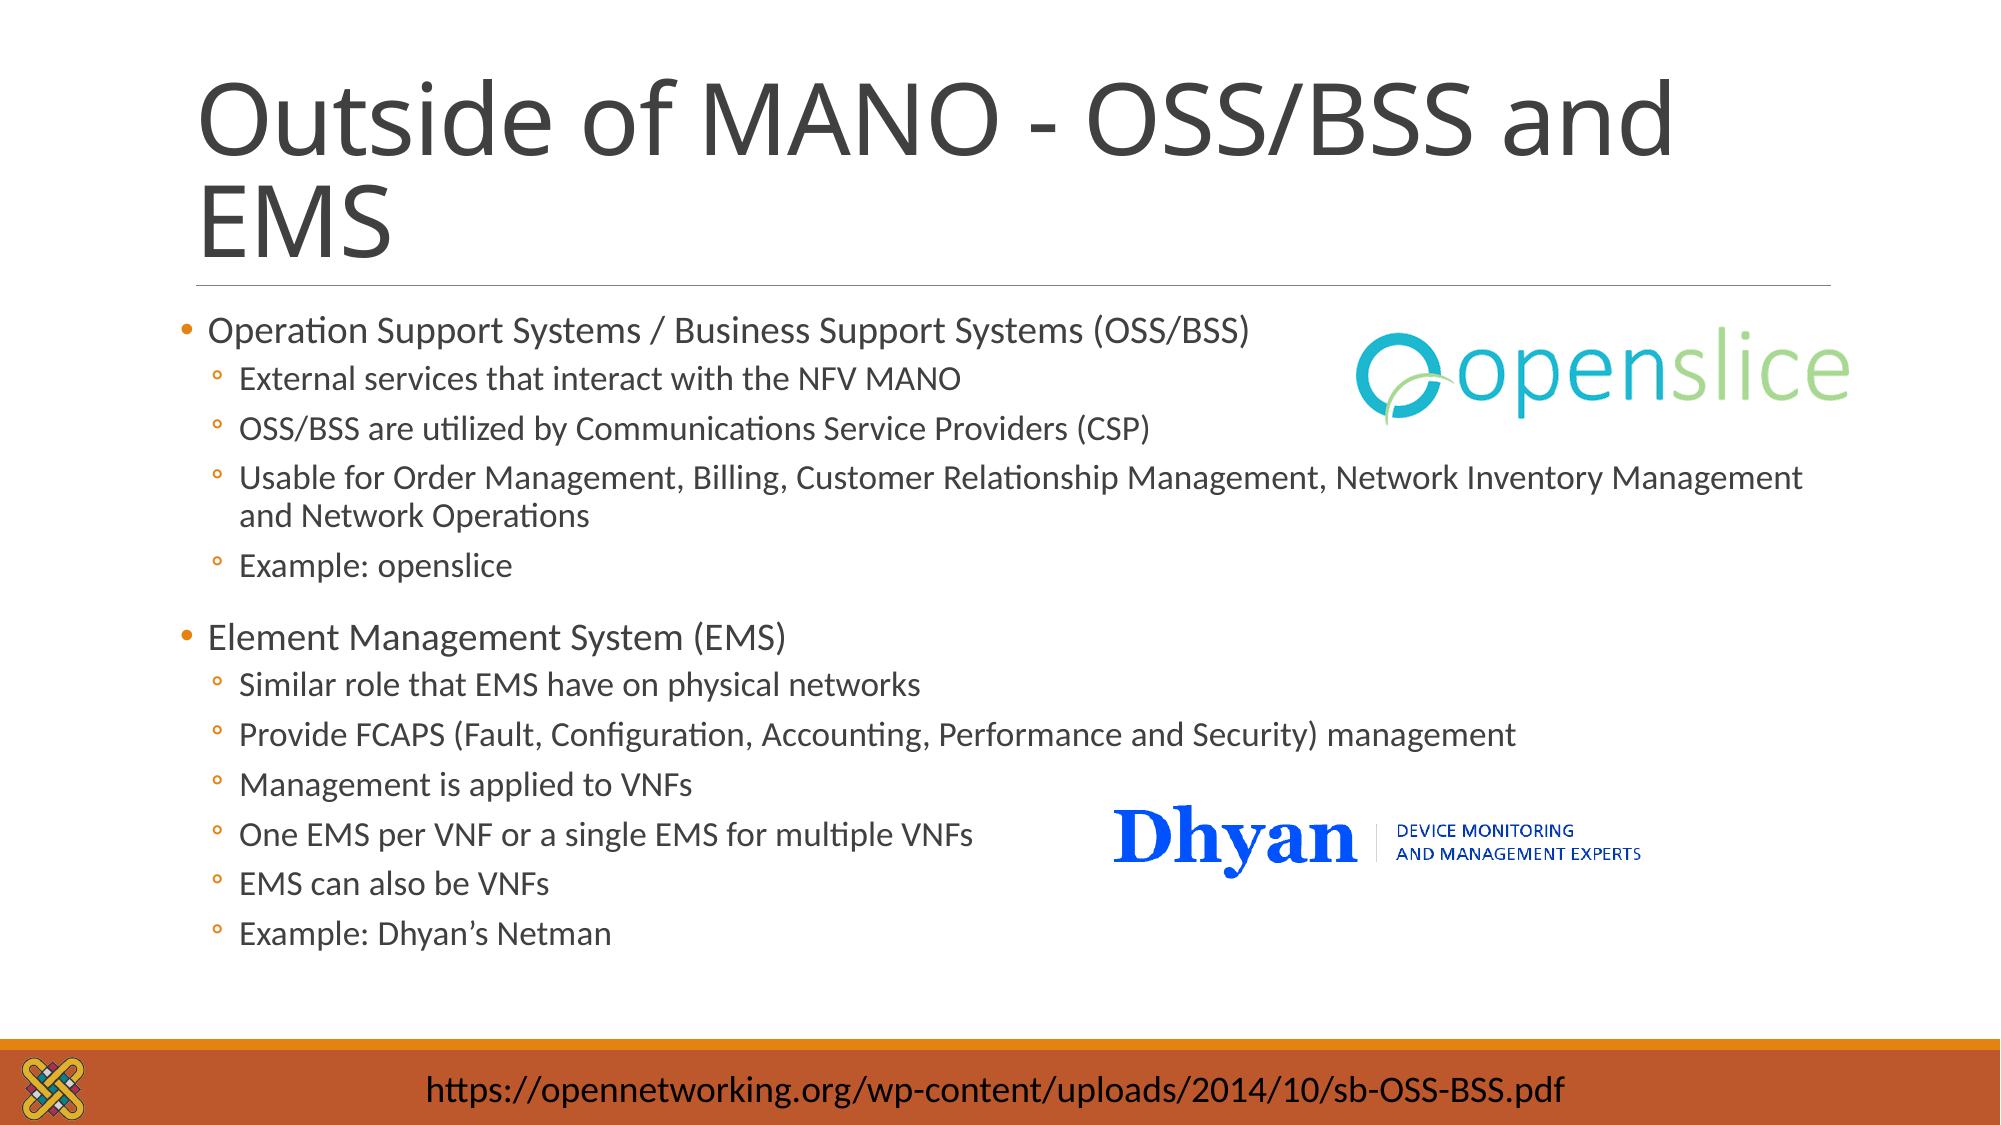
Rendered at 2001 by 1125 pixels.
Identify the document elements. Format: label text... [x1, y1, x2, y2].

list Operation Support Systems / Business Support Systems (OSS/BSS) External services that interact with the NFV MANO OSS/BSS are utilized by Communications Service Providers (CSP) Usable for Order Management, Billing, Customer Relationship Management, Network Inventory Management and Network Operations Example: openslice Element Management System (EMS) Similar role that EMS have on physical networks Provide FCAPS (Fault, Configuration, Accounting, Performance and Security) management Management is applied to VNFs One EMS per VNF or a single EMS for multiple VNFs EMS can also be VNFs Example: Dhyan’s Netman [180, 302, 1830, 963]
picture [19, 1053, 87, 1123]
text_box https://opennetworking.org/wp-content/uploads/2014/10/sb-OSS-BSS.pdf [410, 1058, 1589, 1118]
title Outside of MANO - OSS/BSS and EMS [180, 47, 1830, 285]
picture [1104, 800, 1653, 883]
picture [1351, 323, 1859, 431]
